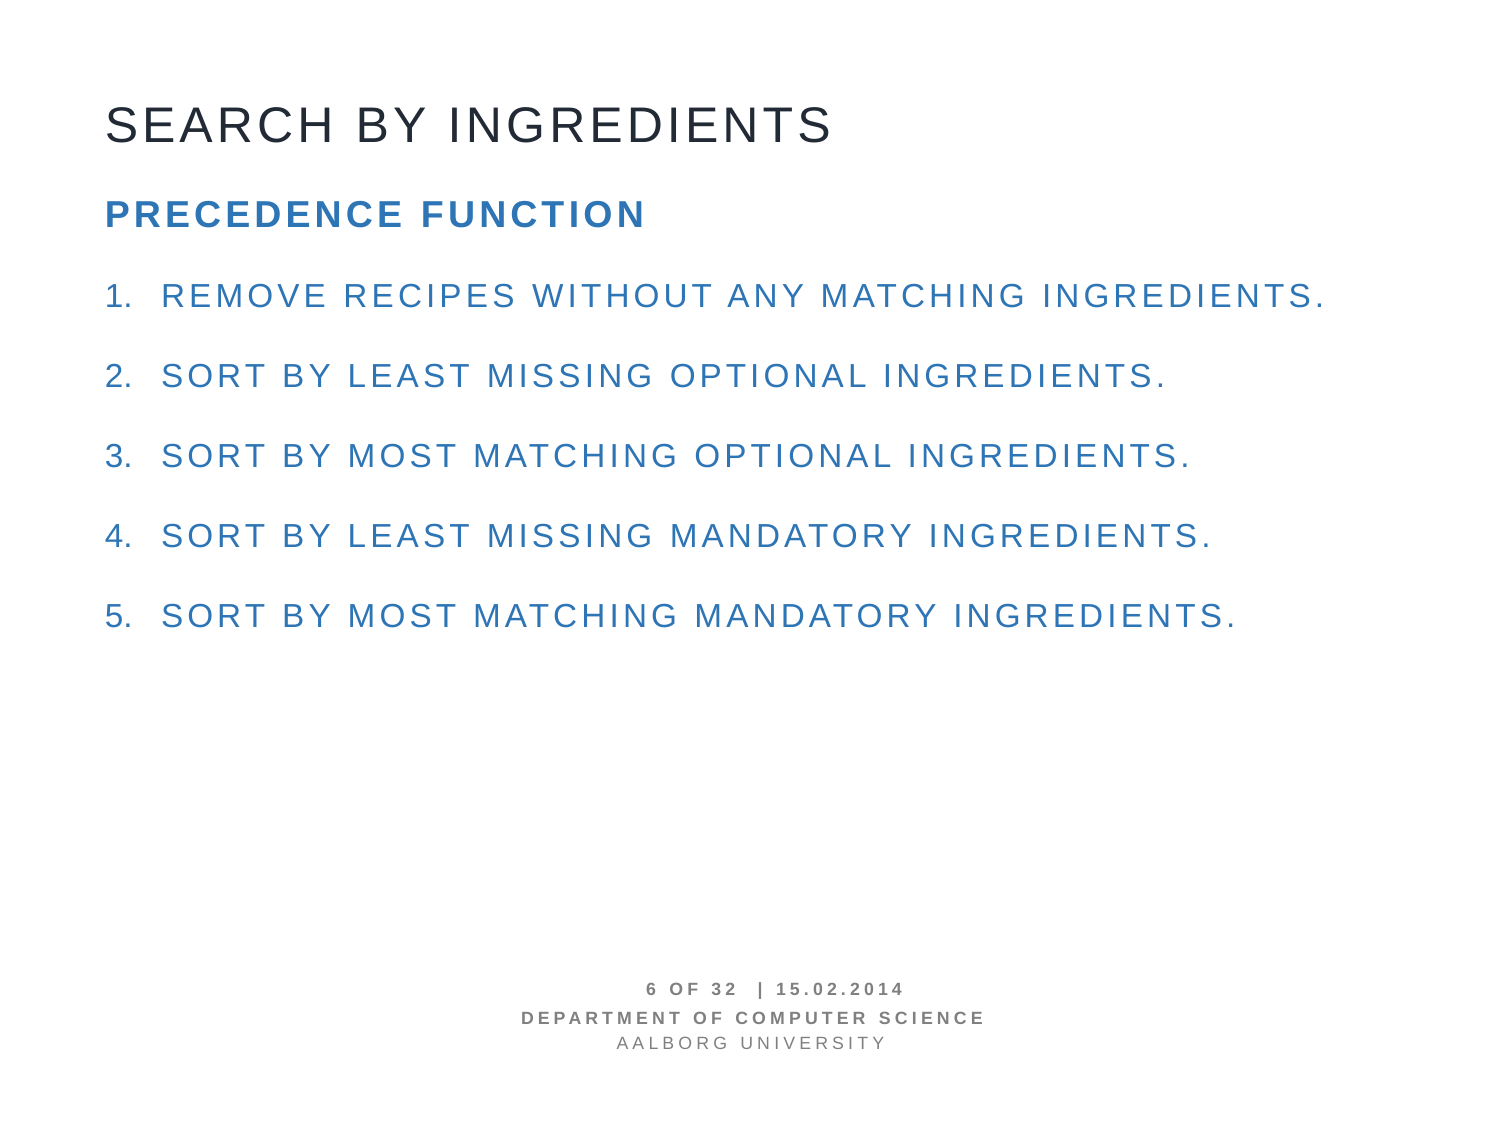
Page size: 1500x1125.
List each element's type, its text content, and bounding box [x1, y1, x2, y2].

text_box Search by ingredients [102, 92, 1125, 153]
text_box Precedence function Remove recipes without any matching ingredients. Sort by least missing optional ingredients. Sort by most matching optional ingredients. Sort by least missing mandatory ingredients. Sort by most matching mandatory ingredients. [102, 189, 1348, 858]
text_box Department of computer science AALBORG UNIVERSITy [449, 1006, 1055, 1056]
text_box 6 OF 32 | 15.02.2014 [416, 976, 1130, 1000]
